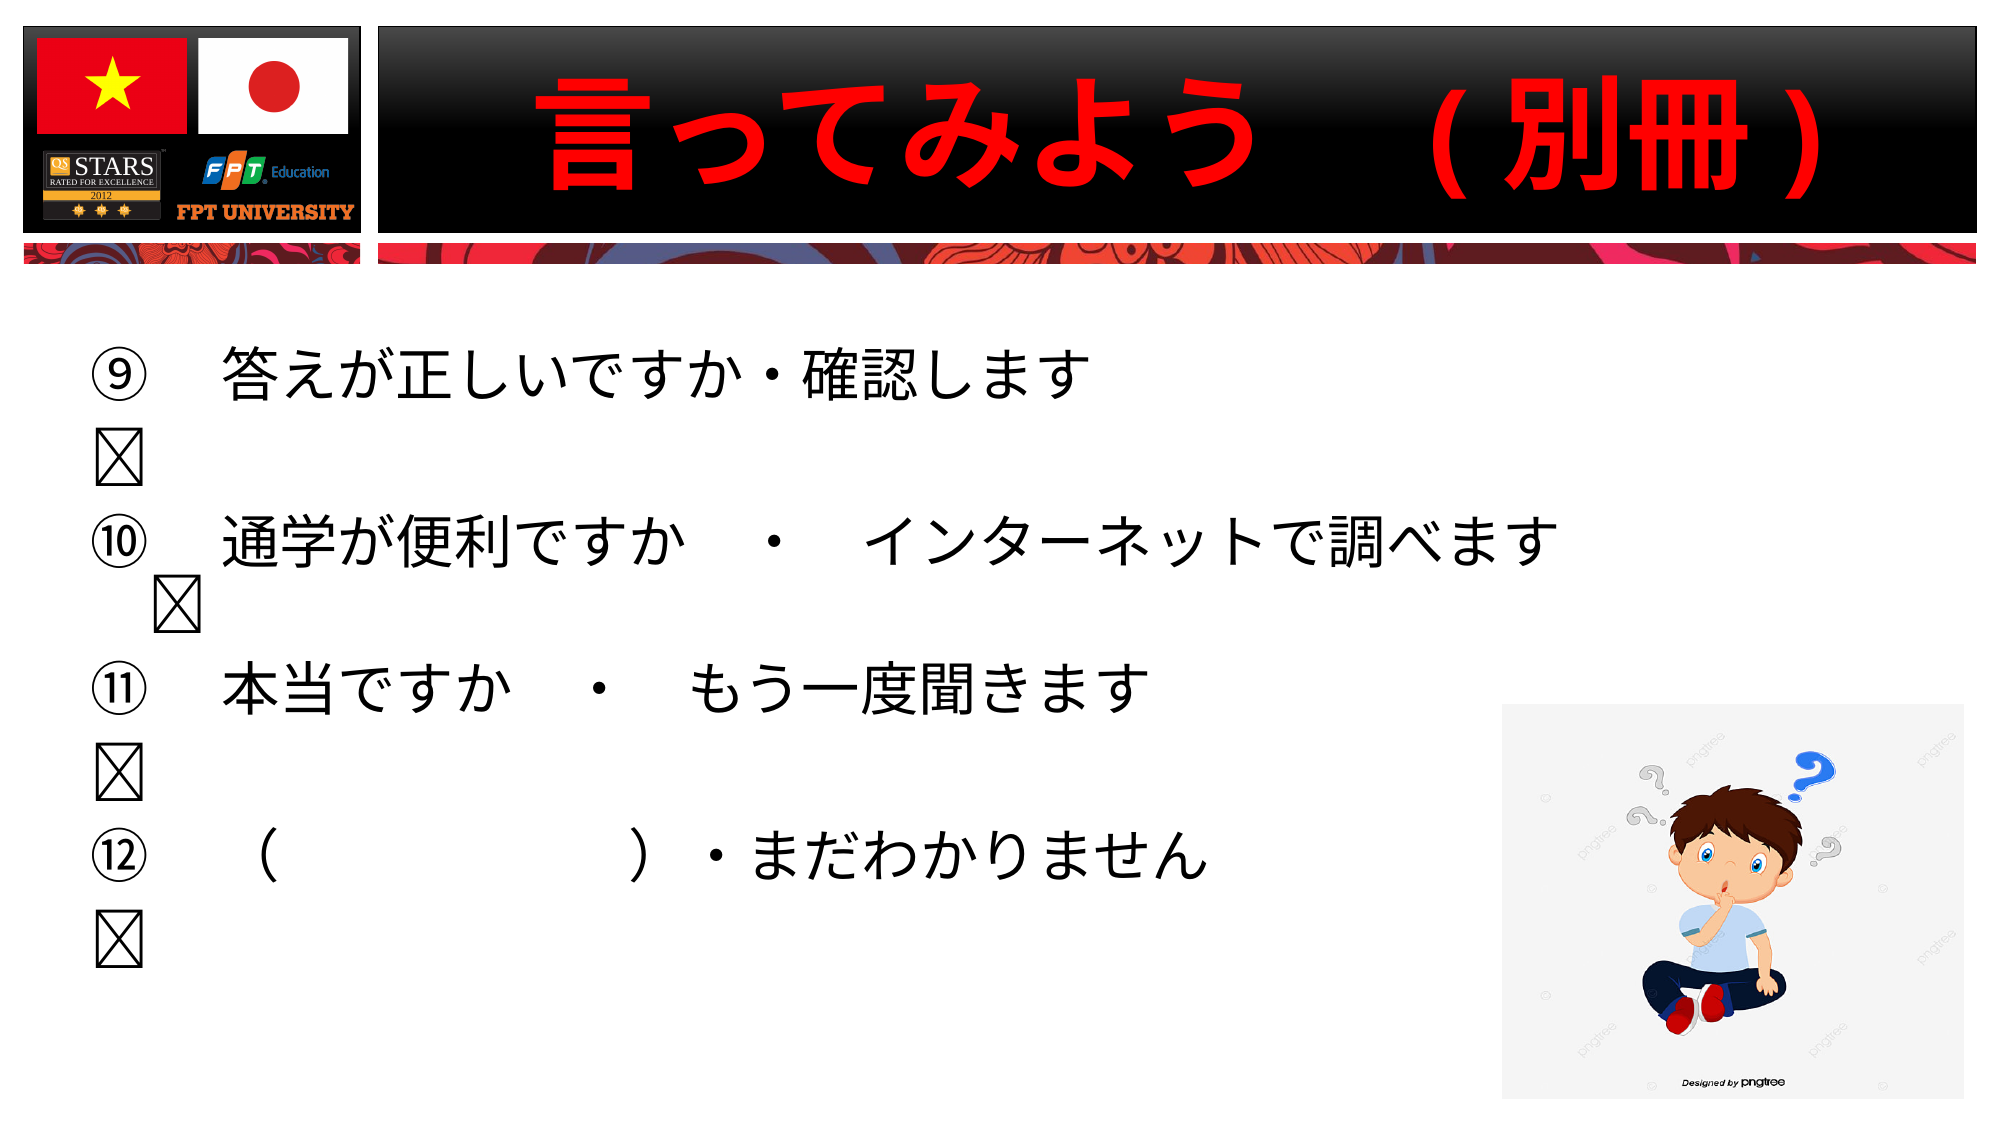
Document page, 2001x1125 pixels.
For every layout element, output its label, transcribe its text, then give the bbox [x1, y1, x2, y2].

picture [198, 38, 349, 134]
picture [1502, 704, 1964, 1099]
picture [378, 243, 1977, 264]
picture [37, 38, 187, 134]
text_box [23, 26, 361, 233]
picture [36, 136, 361, 233]
text_box ⑨ 答えが正しいですか・確認します  ⑩ 通学が便利ですか ・ インターネットで調べます  ⑪ 本当ですか ・ もう一度聞きます  ⑫ （ ）・まだわかりません  [75, 338, 1616, 982]
text_box 言ってみよう (別冊) [378, 26, 1977, 233]
picture [23, 243, 361, 264]
